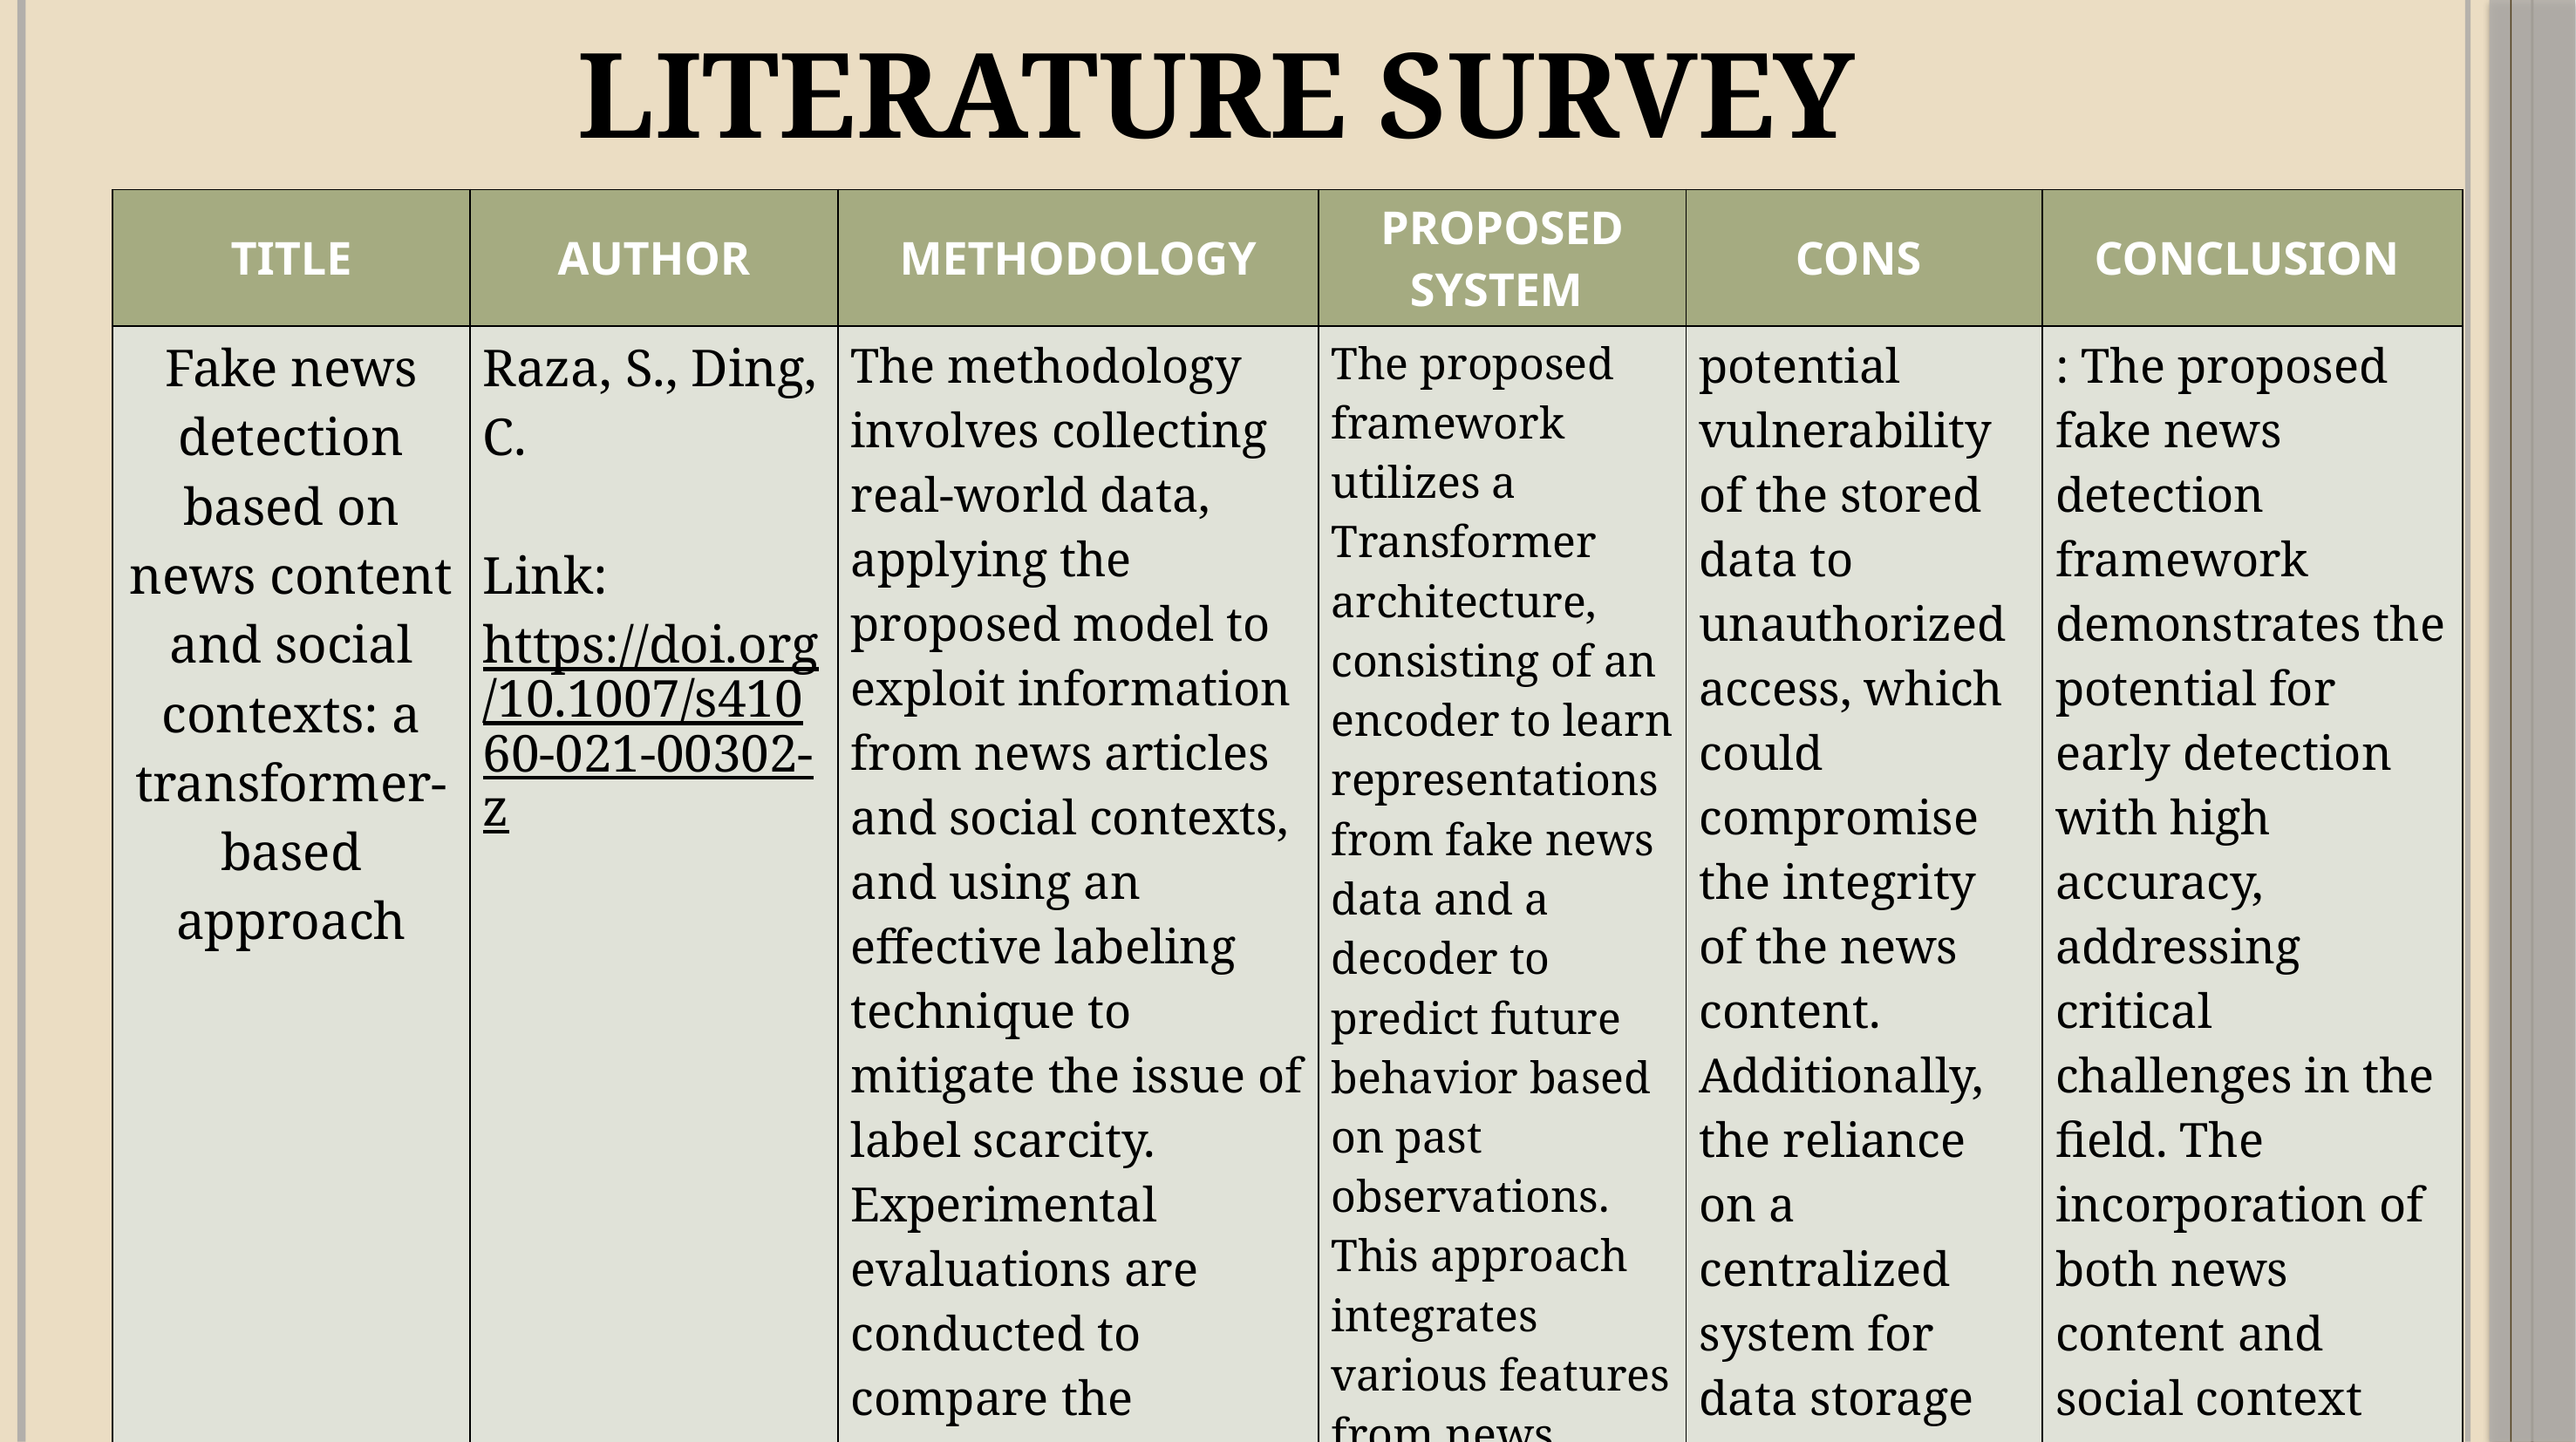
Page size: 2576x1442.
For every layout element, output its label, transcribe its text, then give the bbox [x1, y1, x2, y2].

table_cell potential vulnerability of the stored data to unauthorized access, which could compromise the integrity of the news content. Additionally, the reliance on a centralized system for data storage may pose risks in terms of data availability and resilience against attacks. [1687, 327, 2041, 1442]
table_cell : The proposed fake news detection framework demonstrates the potential for early detection with high accuracy, addressing critical challenges in the field. The incorporation of both news content and social context features significantly enhances the model's capability to identify misinformation effectively. [2043, 327, 2462, 1442]
table_header AUTHOR [471, 190, 837, 325]
table_header CONCLUSION [2043, 190, 2462, 325]
table_header TITLE [113, 190, 469, 325]
table_header METHODOLOGY [839, 190, 1318, 325]
table_cell Fake news detection based on news content and social contexts: a transformer-based approach [113, 327, 469, 1442]
table_header CONS [1687, 190, 2041, 325]
title Literature Survey [128, 0, 2274, 173]
table_cell The methodology involves collecting real-world data, applying the proposed model to exploit information from news articles and social contexts, and using an effective labeling technique to mitigate the issue of label scarcity. Experimental evaluations are conducted to compare the model's performance with baseline methods. [839, 327, 1318, 1442]
table_cell Raza, S., Ding, C. Link: https://doi.org/10.1007/s41060-021-00302-z [471, 327, 837, 1442]
table_cell The proposed framework utilizes a Transformer architecture, consisting of an encoder to learn representations from fake news data and a decoder to predict future behavior based on past observations. This approach integrates various features from news content and social contexts to enhance classification accuracy. [1319, 327, 1686, 1442]
table_header PROPOSED SYSTEM [1319, 190, 1686, 325]
